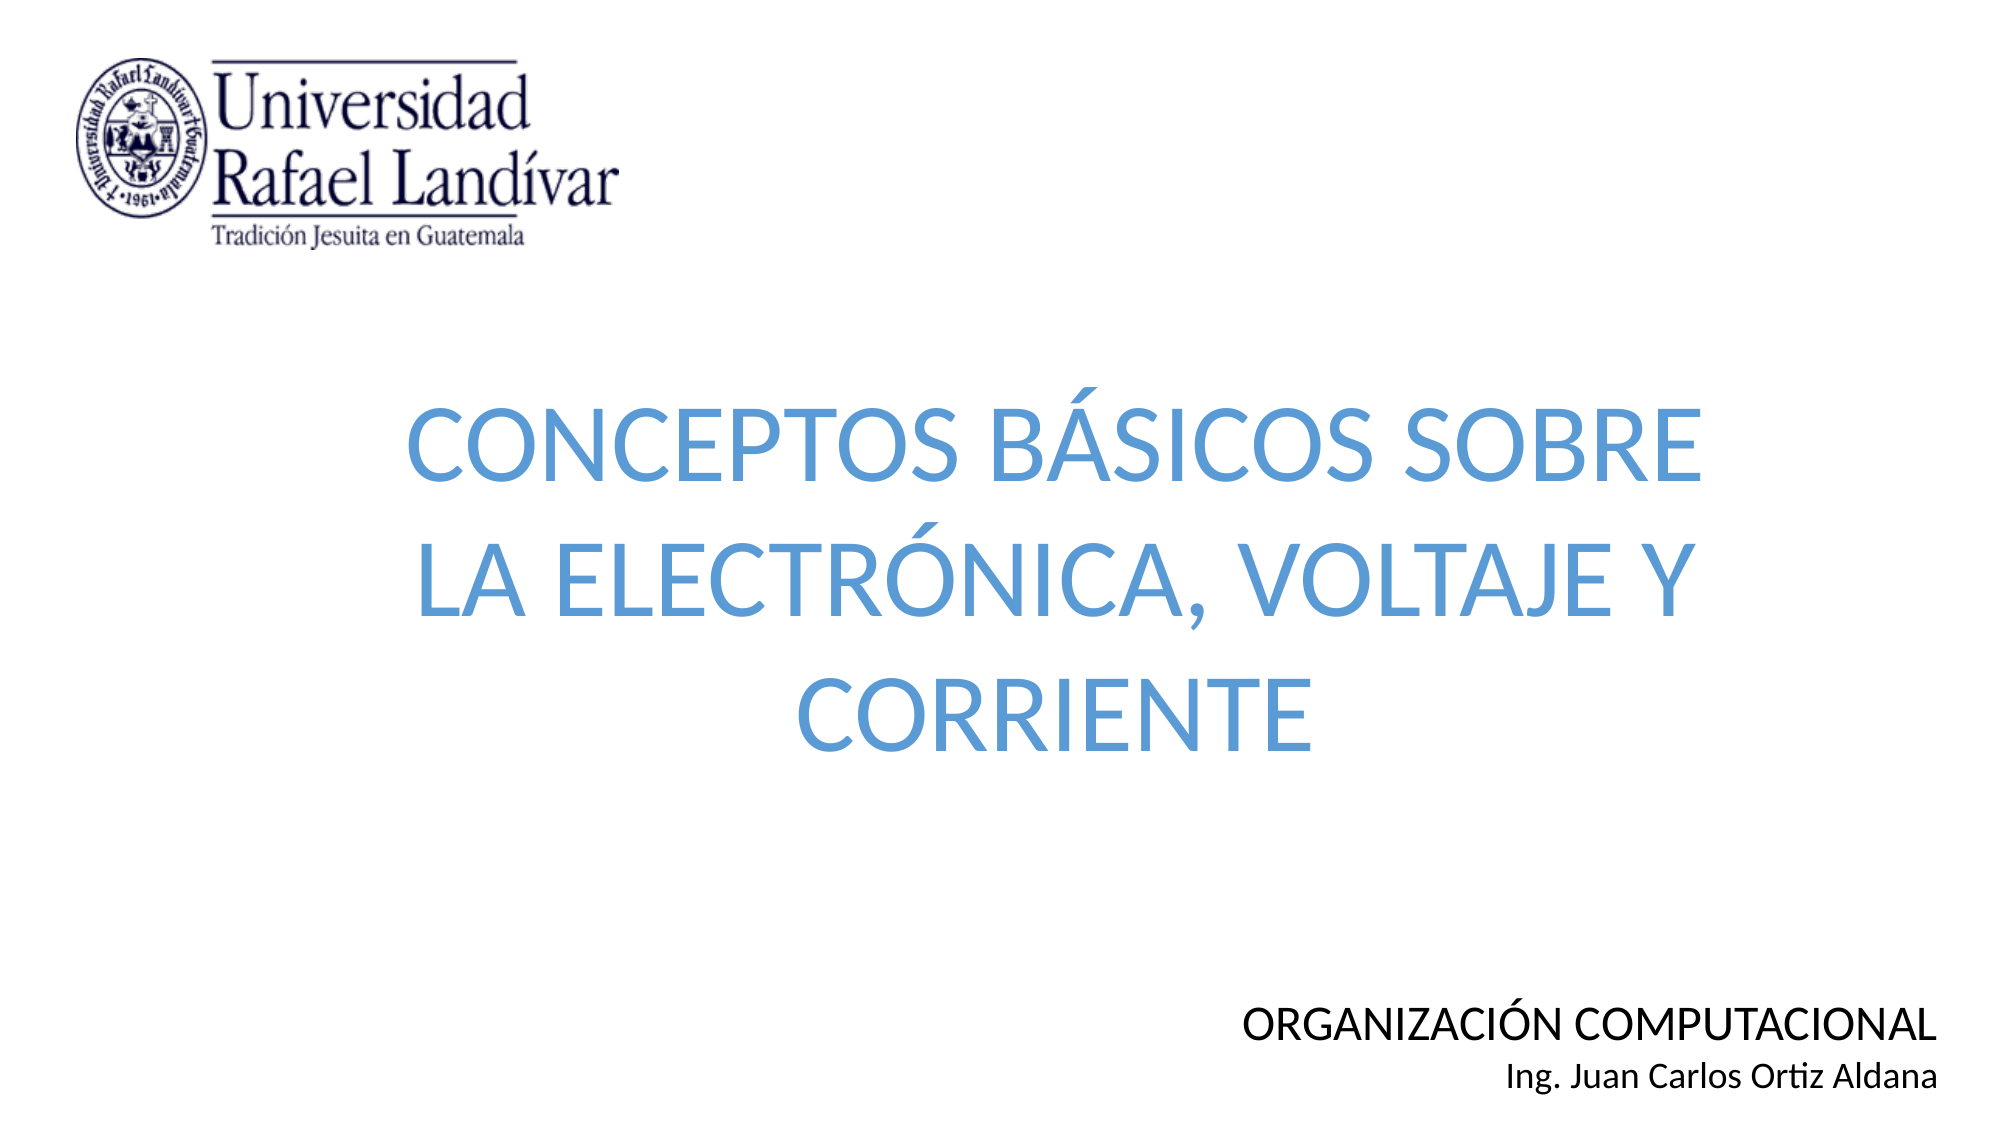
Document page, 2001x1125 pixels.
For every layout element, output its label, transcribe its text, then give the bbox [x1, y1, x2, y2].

text_box ORGANIZACIÓN COMPUTACIONAL [1227, 982, 1954, 1058]
text_box CONCEPTOS BÁSICOS SOBRE LA ELECTRÓNICA, VOLTAJE Y CORRIENTE [390, 361, 1722, 782]
text_box Ing. Juan Carlos Ortiz Aldana [1490, 1058, 1954, 1104]
picture [76, 58, 619, 250]
